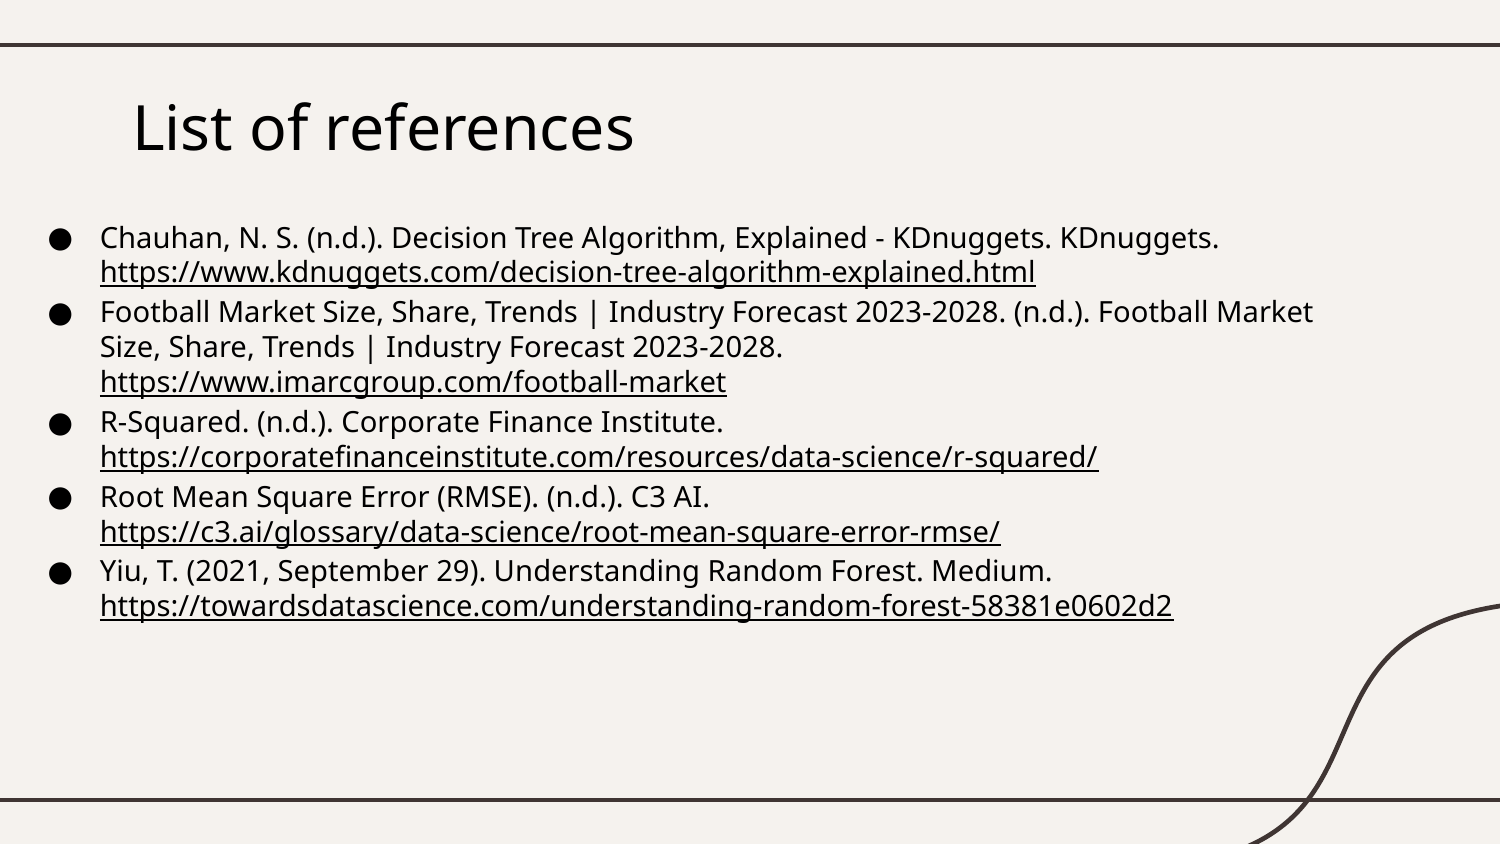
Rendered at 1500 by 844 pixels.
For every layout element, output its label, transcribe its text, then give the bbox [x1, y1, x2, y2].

text_box Chauhan, N. S. (n.d.). Decision Tree Algorithm, Explained - KDnuggets. KDnuggets. https://www.kdnuggets.com/decision-tree-algorithm-explained.html Football Market Size, Share, Trends | Industry Forecast 2023-2028. (n.d.). Football Market Size, Share, Trends | Industry Forecast 2023-2028. https://www.imarcgroup.com/football-market R-Squared. (n.d.). Corporate Finance Institute. https://corporatefinanceinstitute.com/resources/data-science/r-squared/ Root Mean Square Error (RMSE). (n.d.). C3 AI. https://c3.ai/glossary/data-science/root-mean-square-error-rmse/ Yiu, T. (2021, September 29). Understanding Random Forest. Medium. https://towardsdatascience.com/understanding-random-forest-58381e0602d2 [9, 203, 1337, 783]
title List of references [116, 72, 856, 167]
